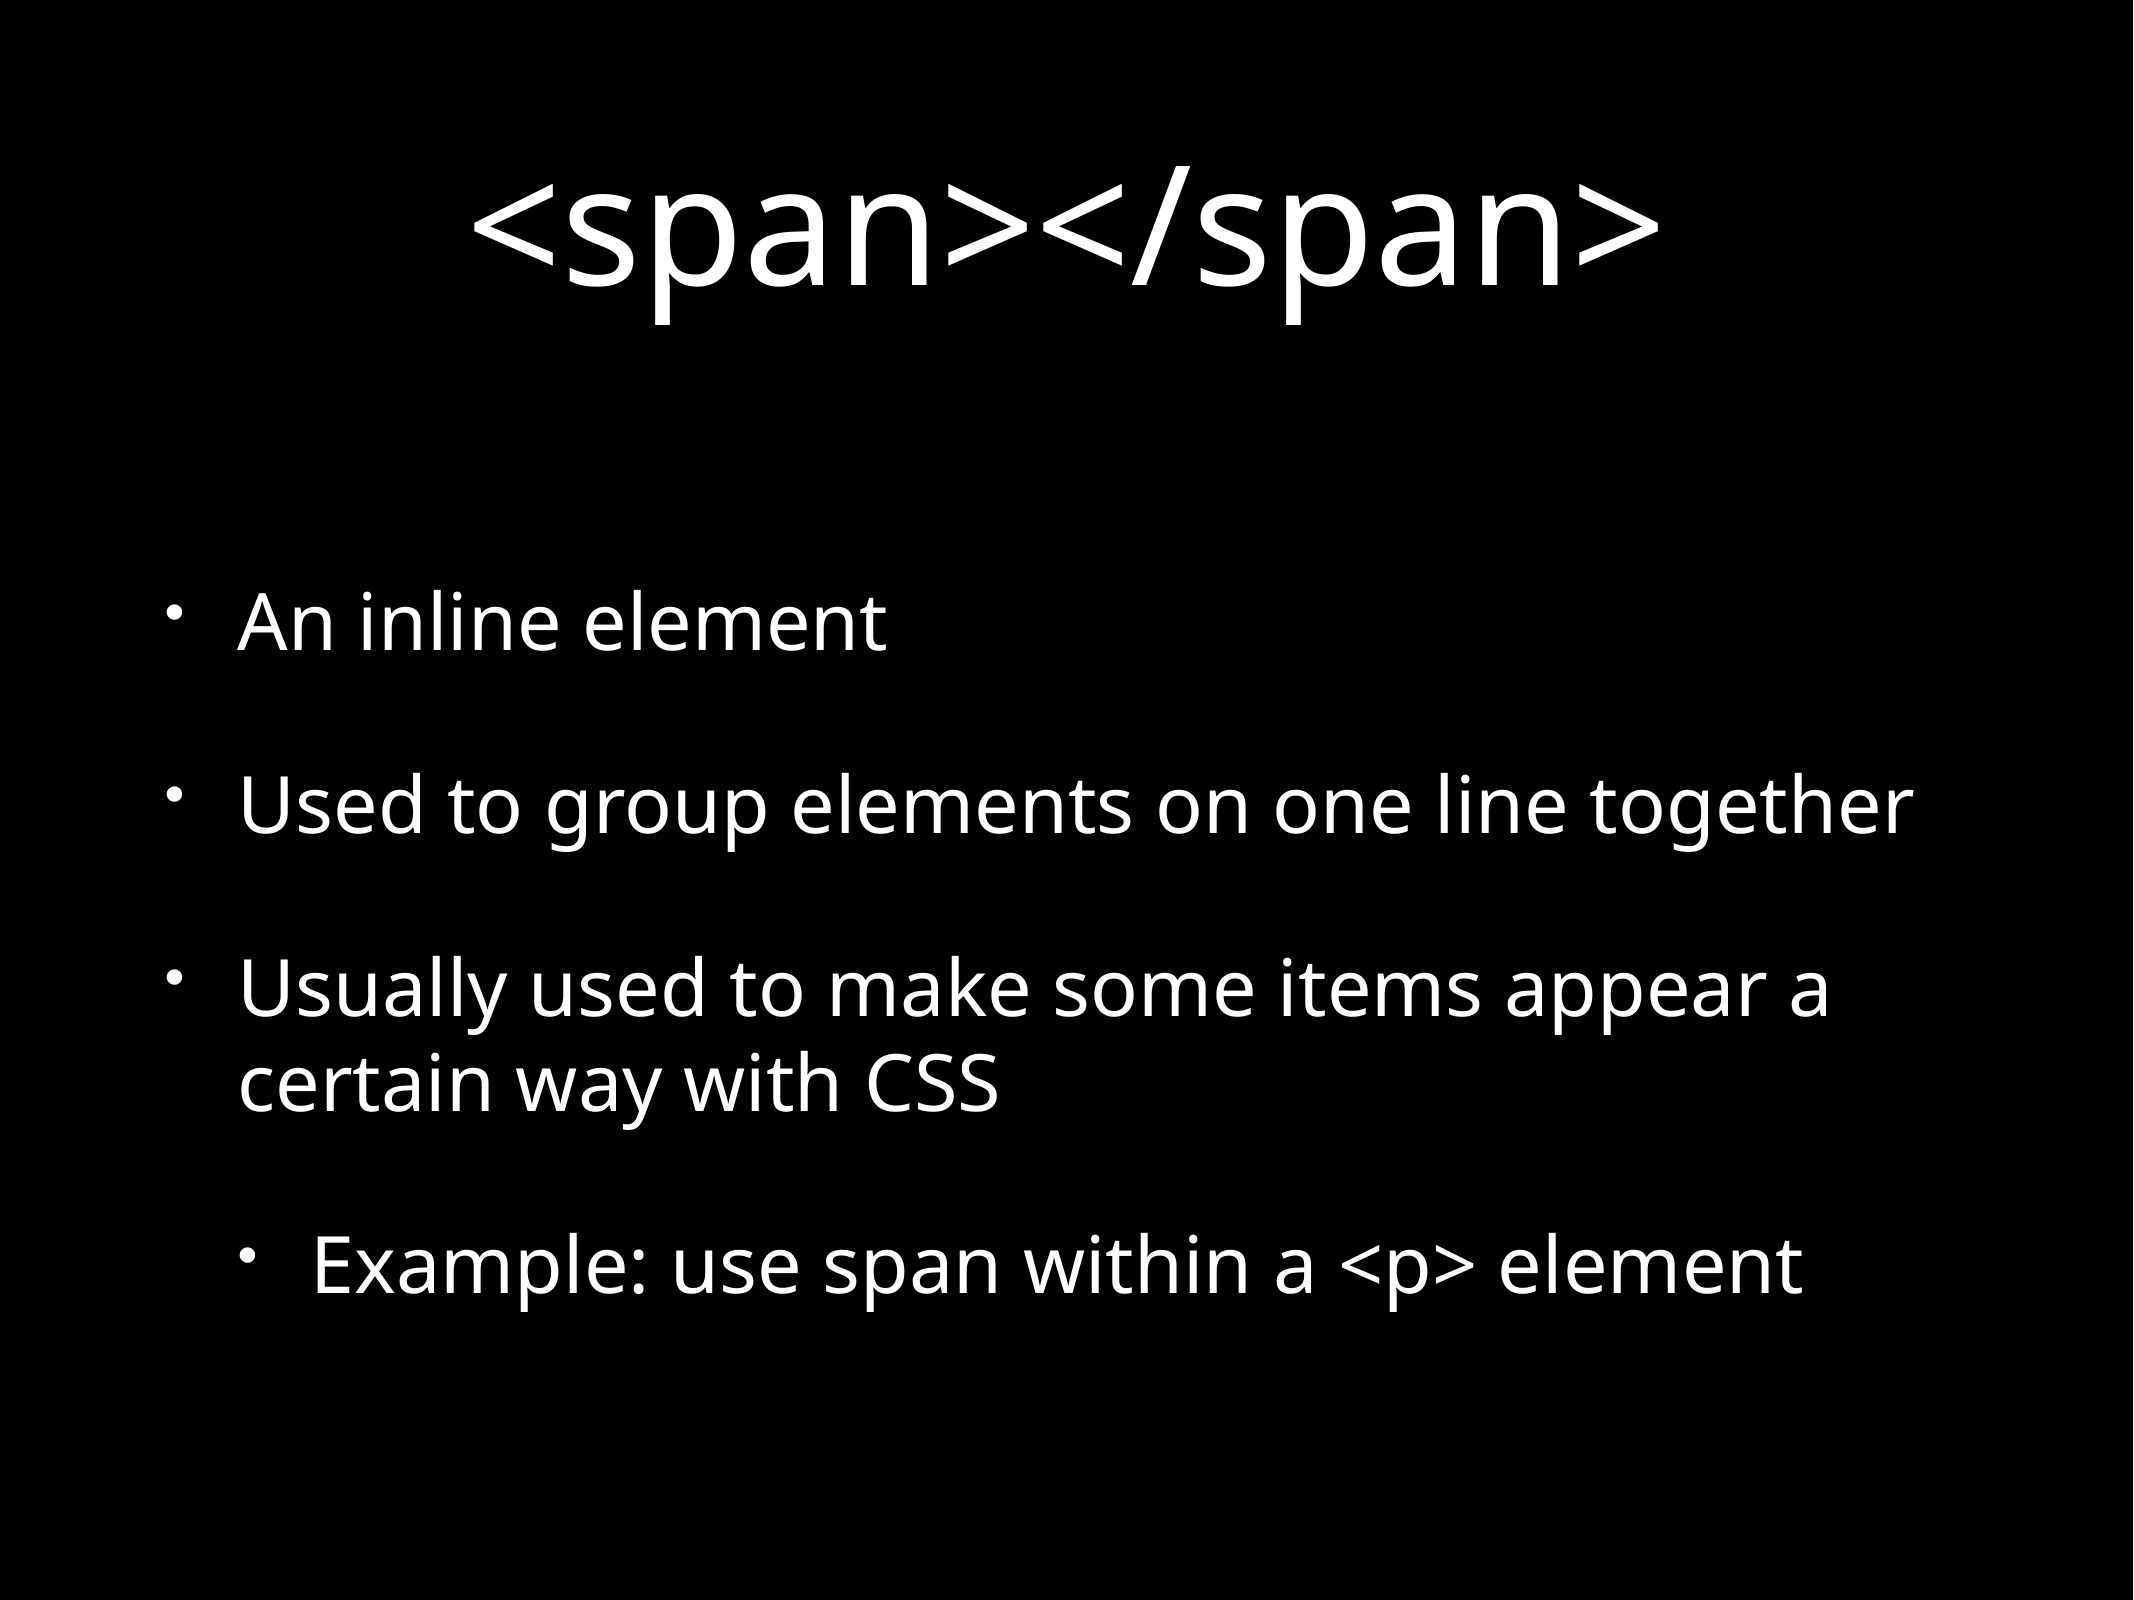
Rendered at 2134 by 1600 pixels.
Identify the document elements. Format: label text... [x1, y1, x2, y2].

list An inline element Used to group elements on one line together Usually used to make some items appear a certain way with CSS Example: use span within a <p> element [155, 424, 1978, 1457]
title <span></span> [155, 41, 1978, 397]
